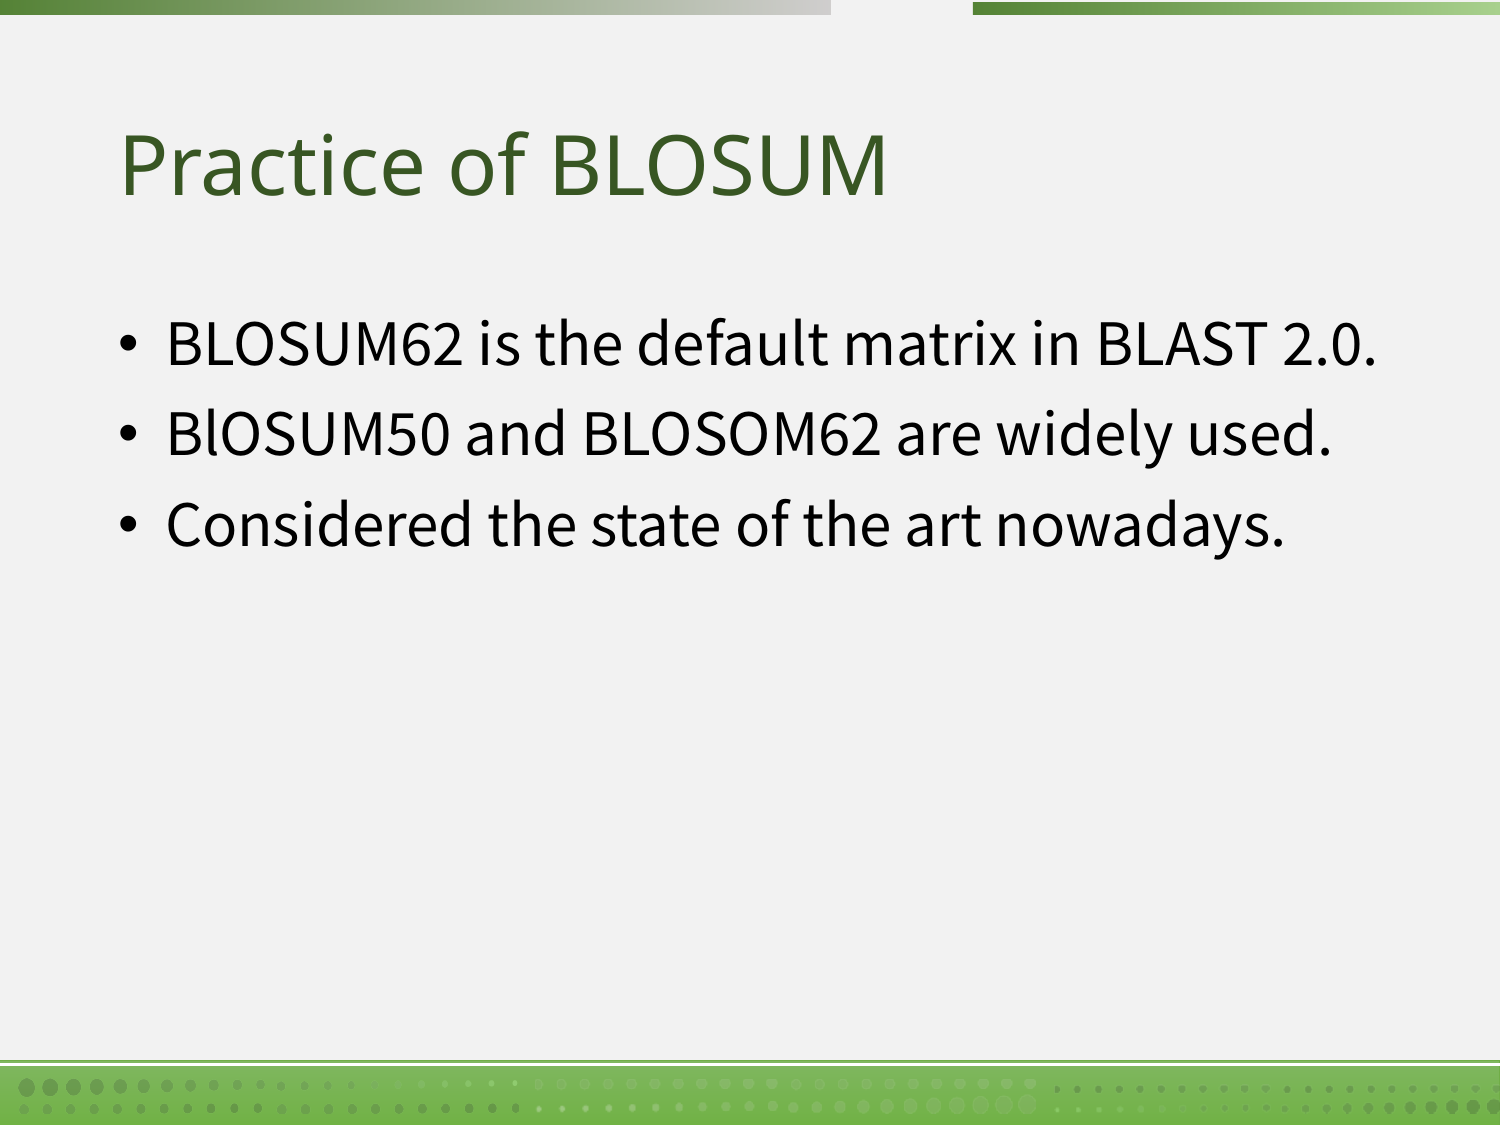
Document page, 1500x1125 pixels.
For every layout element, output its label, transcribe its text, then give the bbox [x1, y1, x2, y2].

list BLOSUM62 is the default matrix in BLAST 2.0. BlOSUM50 and BLOSOM62 are widely used. Considered the state of the art nowadays. [103, 299, 1397, 1014]
title Practice of BLOSUM [103, 59, 1397, 278]
